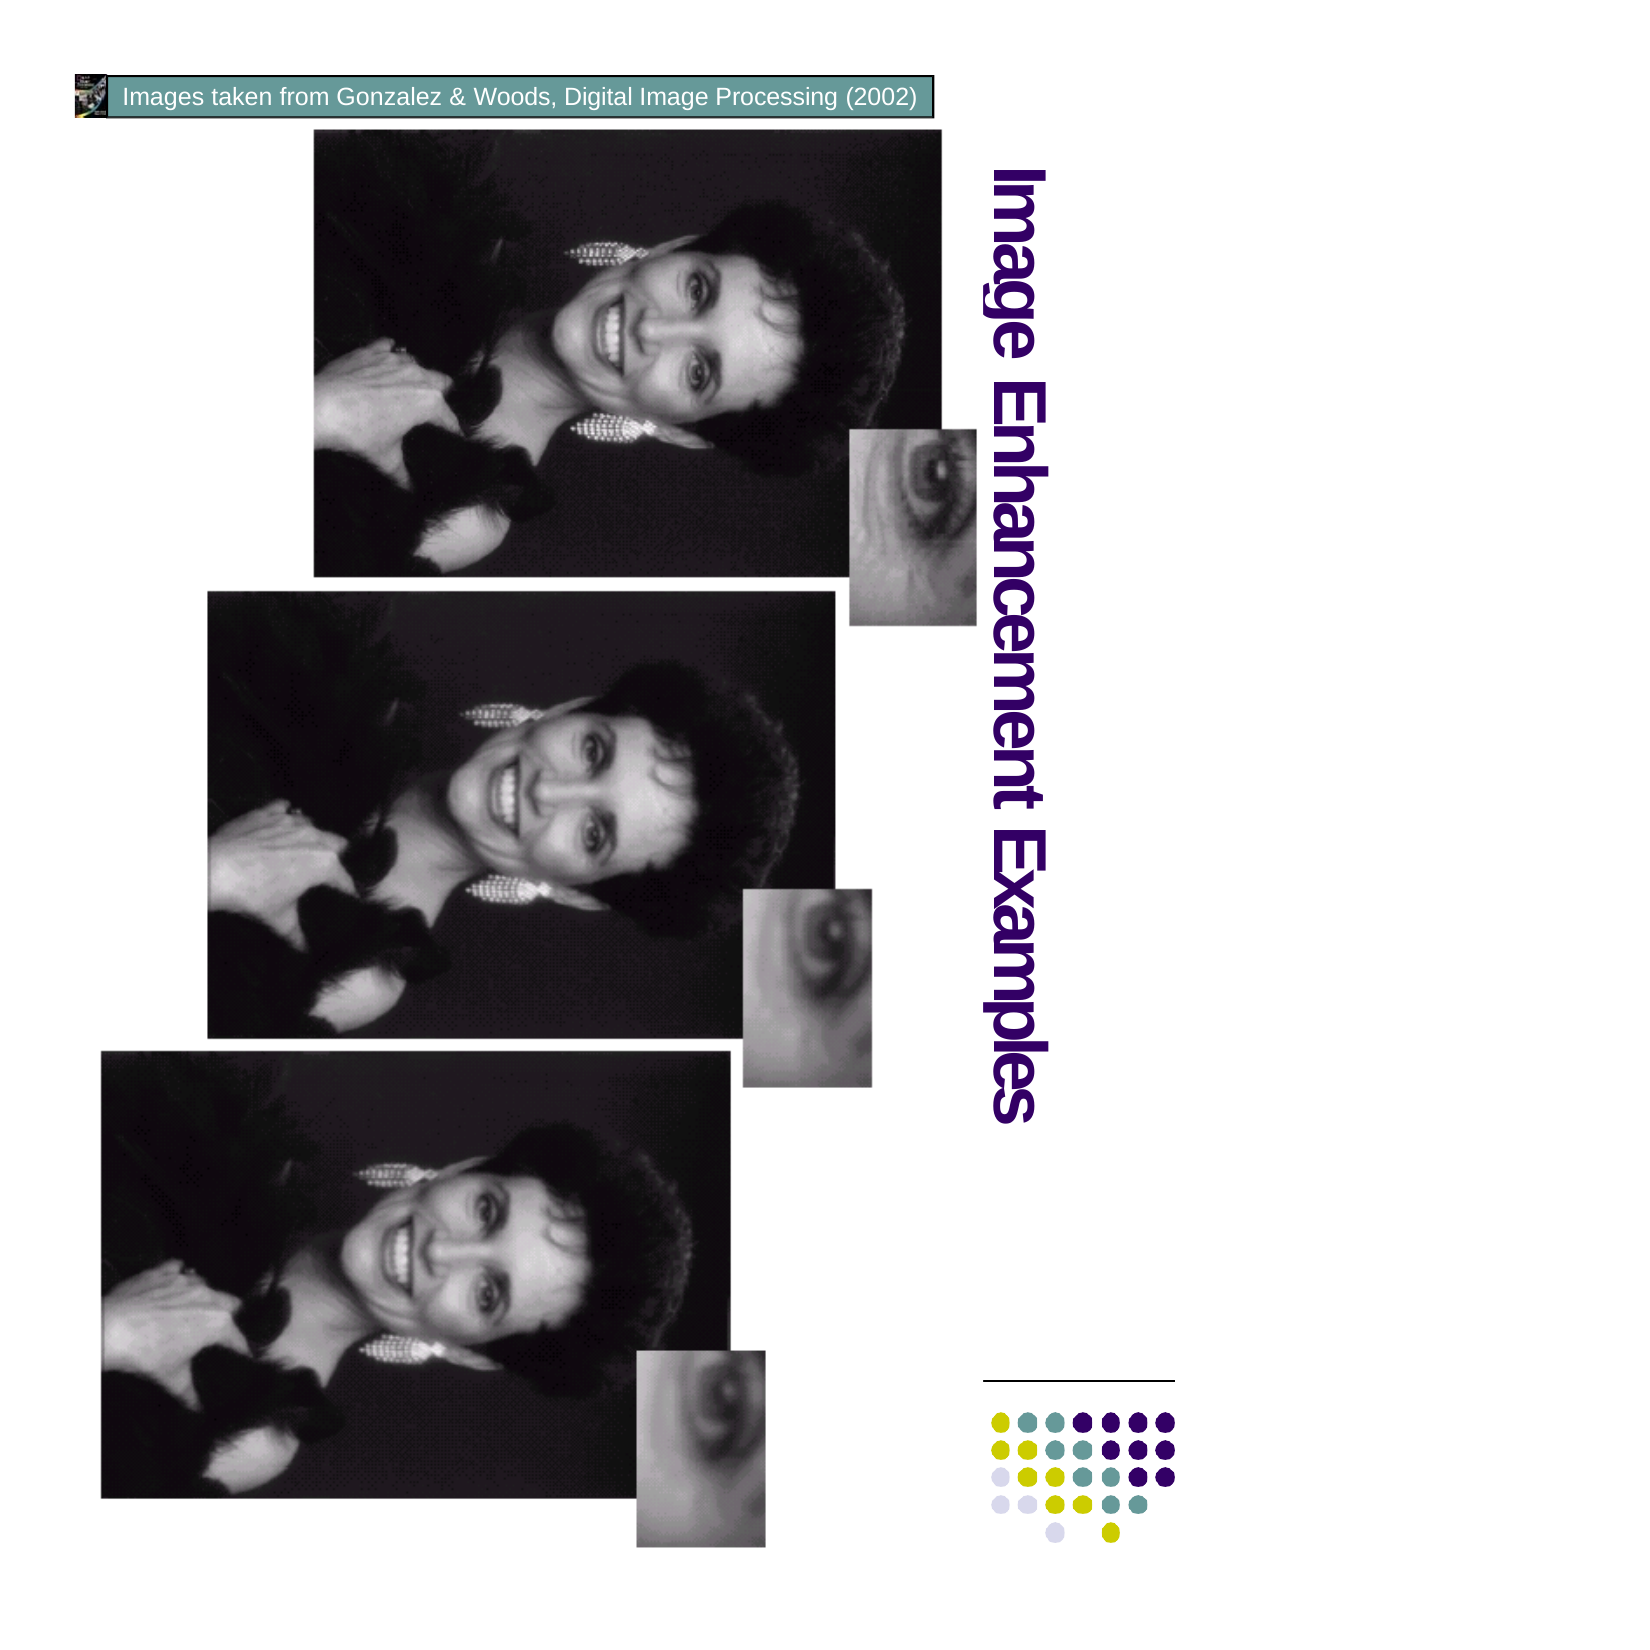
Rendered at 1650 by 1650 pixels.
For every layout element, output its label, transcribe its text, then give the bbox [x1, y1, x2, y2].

picture [1072, 1412, 1093, 1433]
picture [1045, 1412, 1065, 1433]
picture [1128, 1440, 1148, 1460]
text_box [74, 74, 108, 118]
picture [1017, 1440, 1038, 1460]
picture [1072, 1495, 1093, 1514]
picture [1155, 1467, 1175, 1487]
picture [1155, 1440, 1175, 1460]
picture [991, 1440, 1010, 1460]
picture [1017, 1467, 1038, 1487]
text_box [77, 116, 984, 1560]
picture [1045, 1522, 1065, 1543]
picture [1101, 1522, 1120, 1543]
text_box Image Enhancement Examples (cont…) [984, 162, 1054, 1372]
picture [1128, 1495, 1148, 1514]
picture [1128, 1412, 1148, 1433]
picture [991, 1495, 1010, 1514]
text_box Images taken from Gonzalez & Woods, Digital Image Processing (2002) [107, 78, 934, 111]
picture [1045, 1495, 1065, 1514]
picture [1101, 1467, 1120, 1487]
text_box [106, 75, 935, 119]
picture [1101, 1412, 1120, 1433]
picture [991, 1412, 1010, 1433]
picture [991, 1467, 1010, 1487]
picture [1072, 1440, 1093, 1460]
picture [1045, 1440, 1065, 1460]
text_box [109, 111, 932, 116]
picture [1045, 1467, 1065, 1487]
picture [1101, 1495, 1120, 1514]
picture [1017, 1495, 1038, 1514]
picture [1017, 1412, 1038, 1433]
picture [1072, 1467, 1093, 1487]
picture [1101, 1440, 1120, 1460]
picture [1128, 1467, 1148, 1487]
picture [1155, 1412, 1175, 1433]
